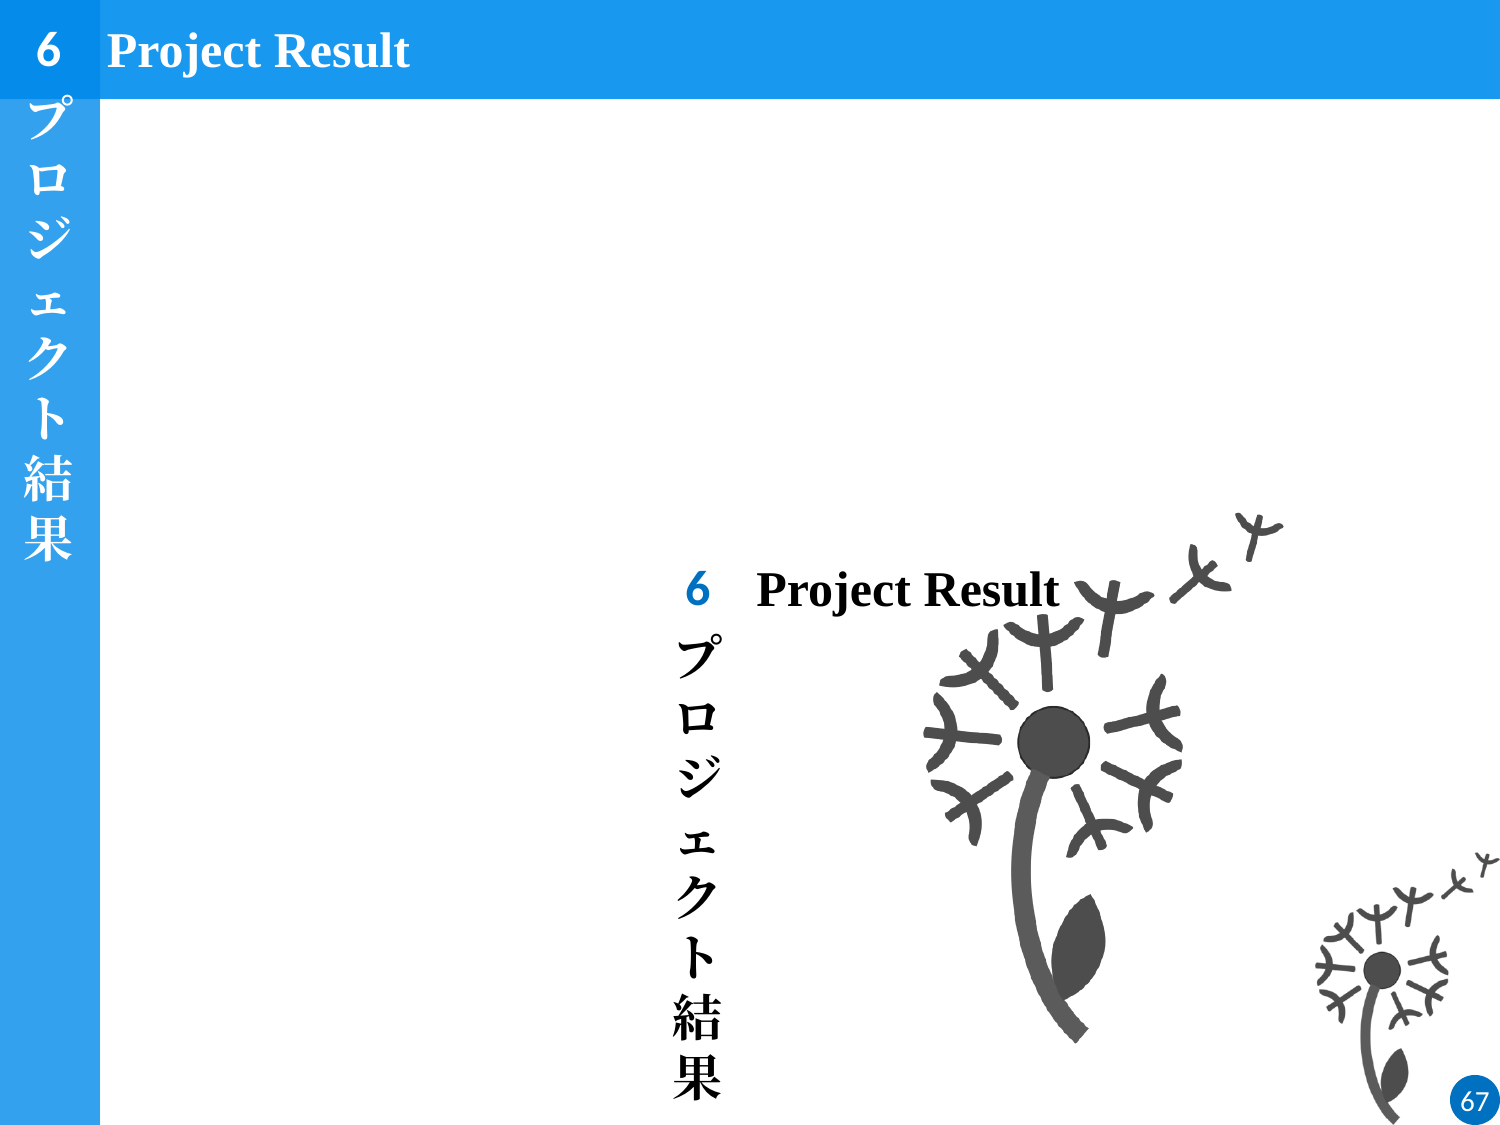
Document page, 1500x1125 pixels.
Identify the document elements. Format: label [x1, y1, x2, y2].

text_box [4, 9, 641, 581]
picture [0, 0, 1500, 1125]
text_box [653, 548, 1290, 1120]
